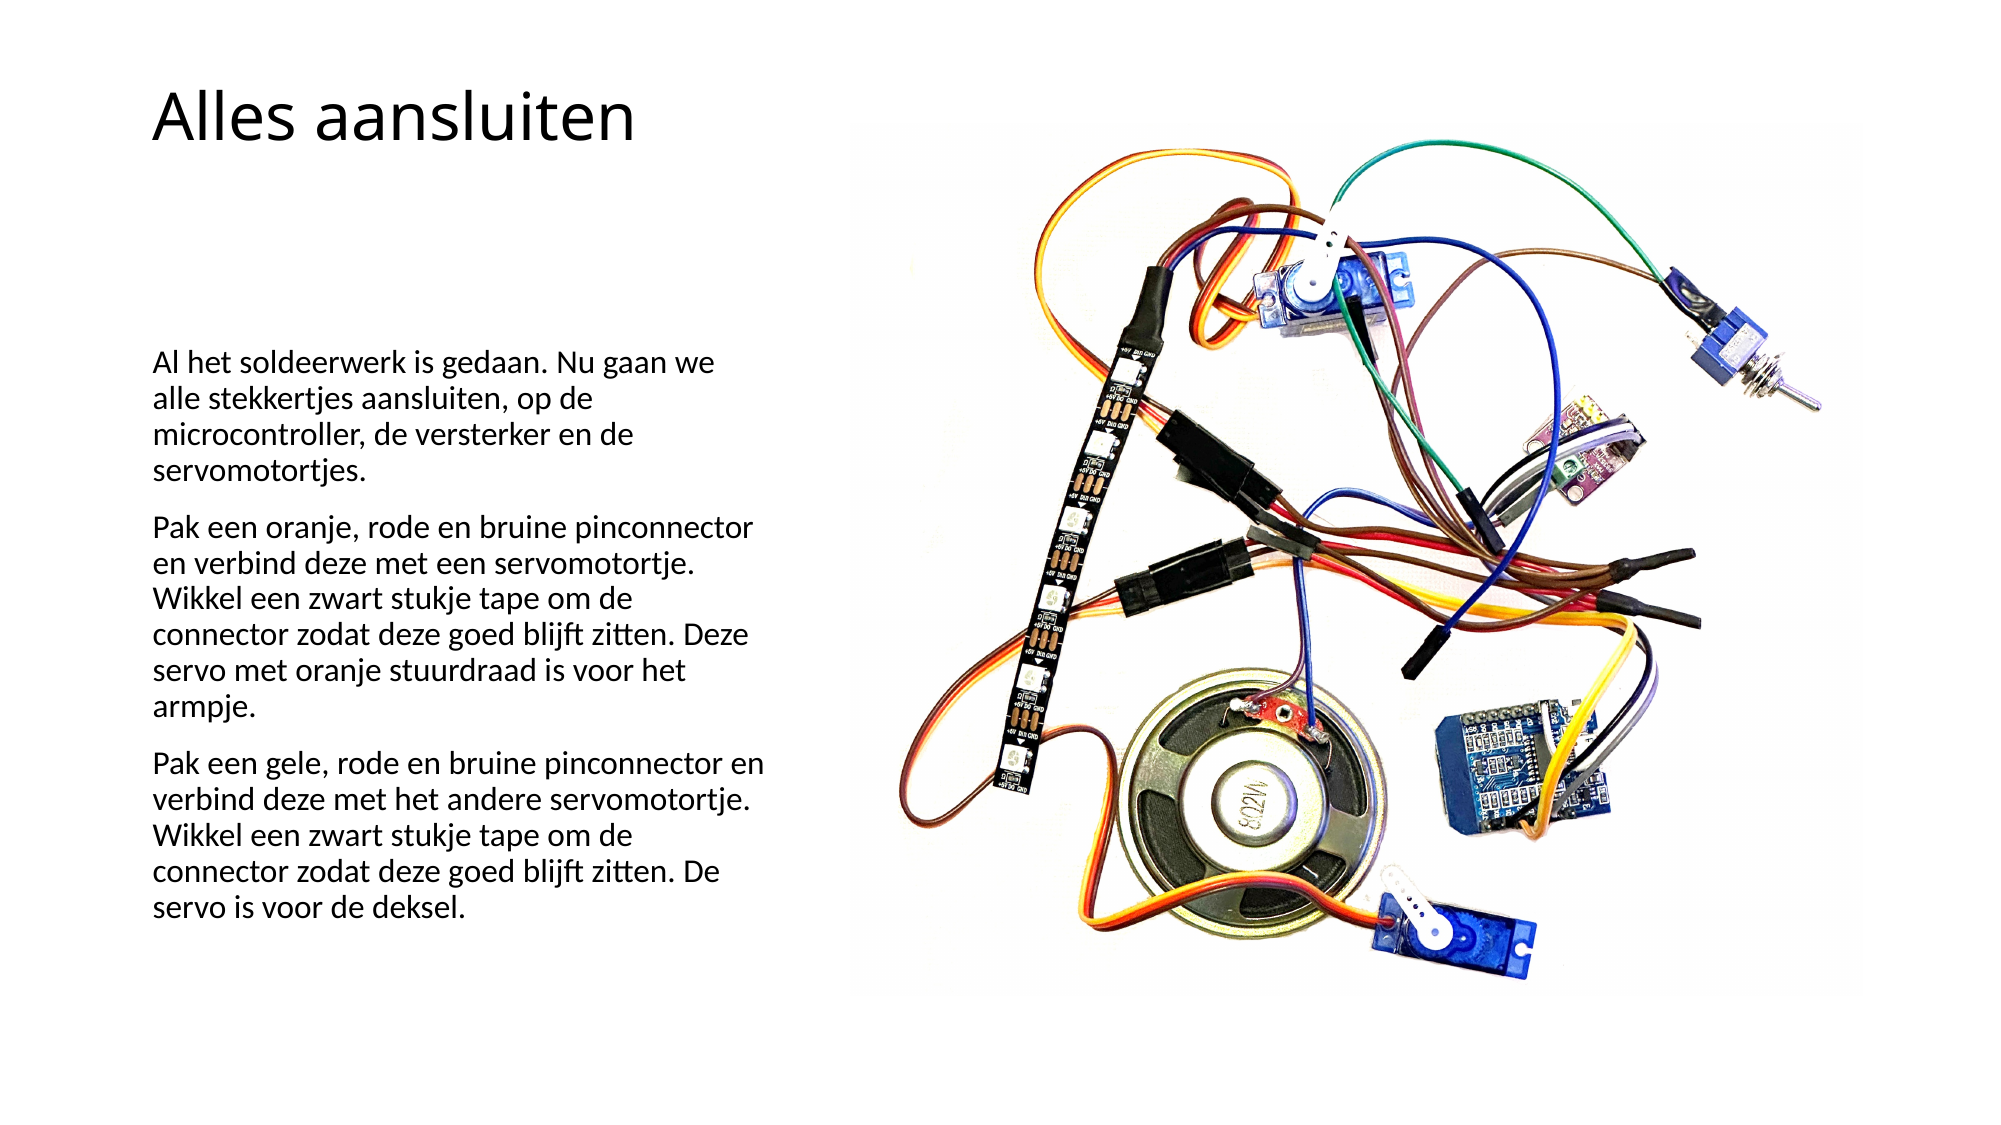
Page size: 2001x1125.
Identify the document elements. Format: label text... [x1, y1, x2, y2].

picture [850, 123, 1863, 996]
title Alles aansluiten [137, 75, 783, 162]
list Al het soldeerwerk is gedaan. Nu gaan we alle stekkertjes aansluiten, op de microcontroller, de versterker en de servomotortjes. Pak een oranje, rode en bruine pinconnector en verbind deze met een servomotortje. Wikkel een zwart stukje tape om de connector zodat deze goed blijft zitten. Deze servo met oranje stuurdraad is voor het armpje. Pak een gele, rode en bruine pinconnector en verbind deze met het andere servomotortje. Wikkel een zwart stukje tape om de connector zodat deze goed blijft zitten. De servo is voor de deksel. [137, 337, 783, 963]
